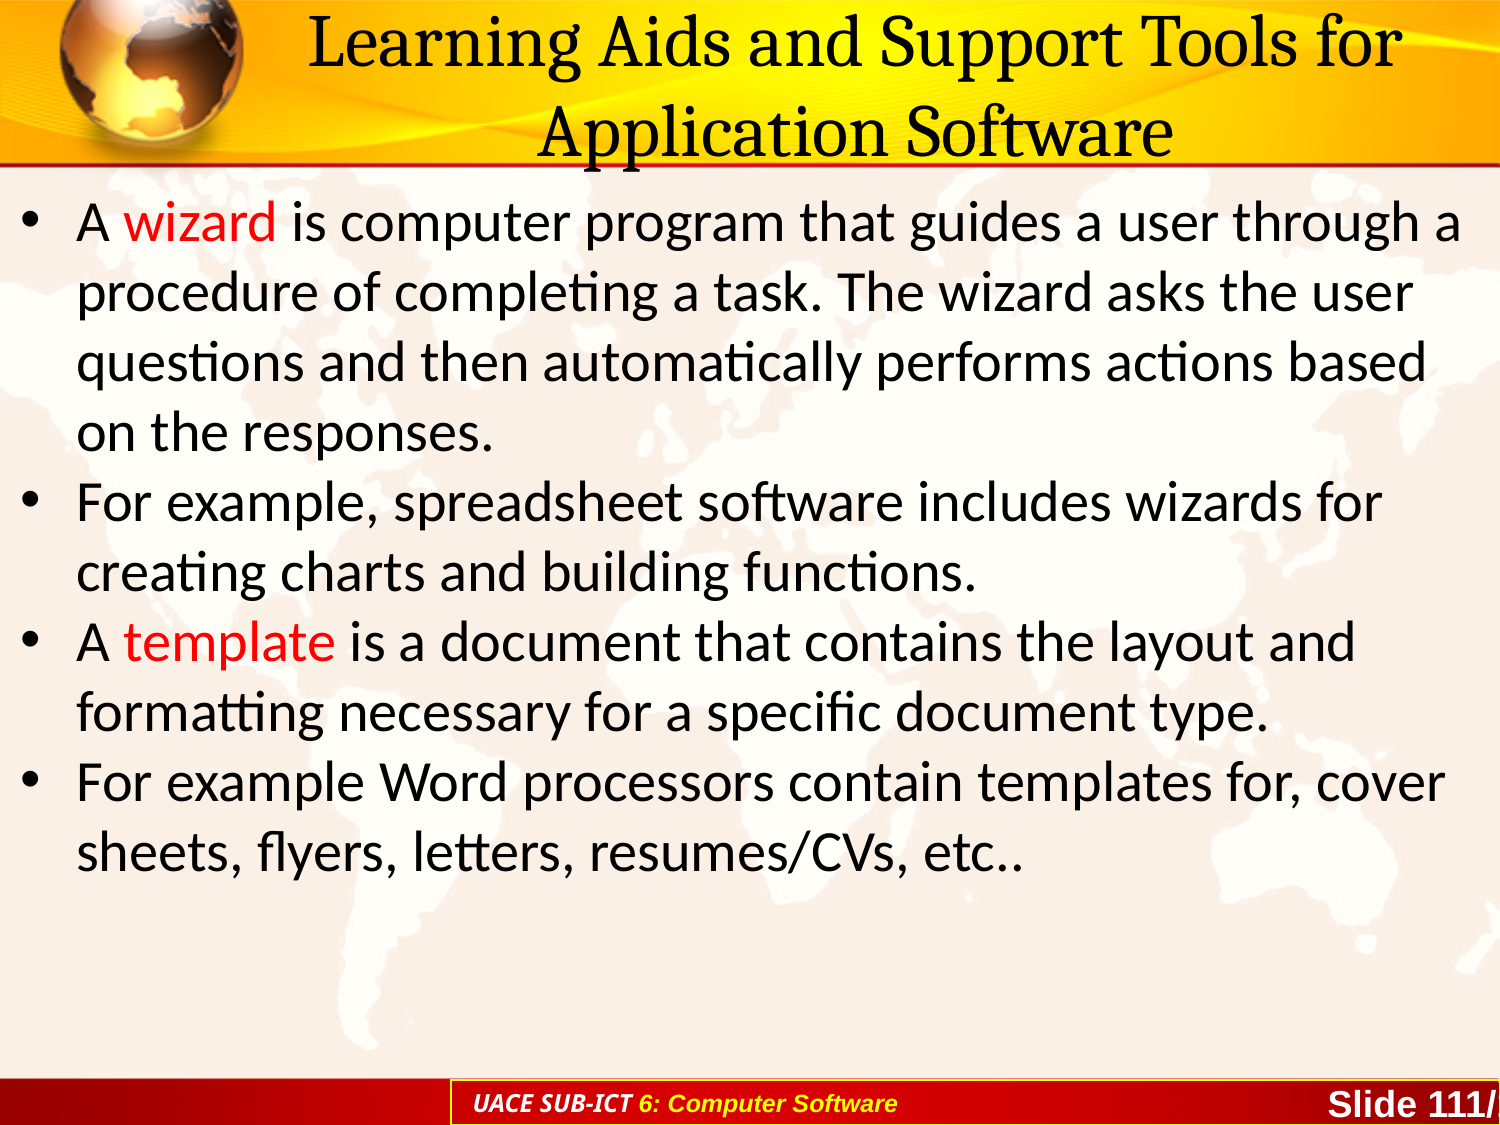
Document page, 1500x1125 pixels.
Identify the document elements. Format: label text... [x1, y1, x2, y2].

list A wizard is computer program that guides a user through a procedure of completing a task. The wizard asks the user questions and then automatically performs actions based on the responses. For example, spreadsheet software includes wizards for creating charts and building functions. A template is a document that contains the layout and formatting necessary for a specific document type. For example Word processors contain templates for, cover sheets, flyers, letters, resumes/CVs, etc.. [4, 175, 1496, 994]
picture [452, 1081, 1499, 1124]
picture [0, 0, 1500, 1125]
title Learning Aids and Support Tools for Application Software [212, 0, 1500, 163]
